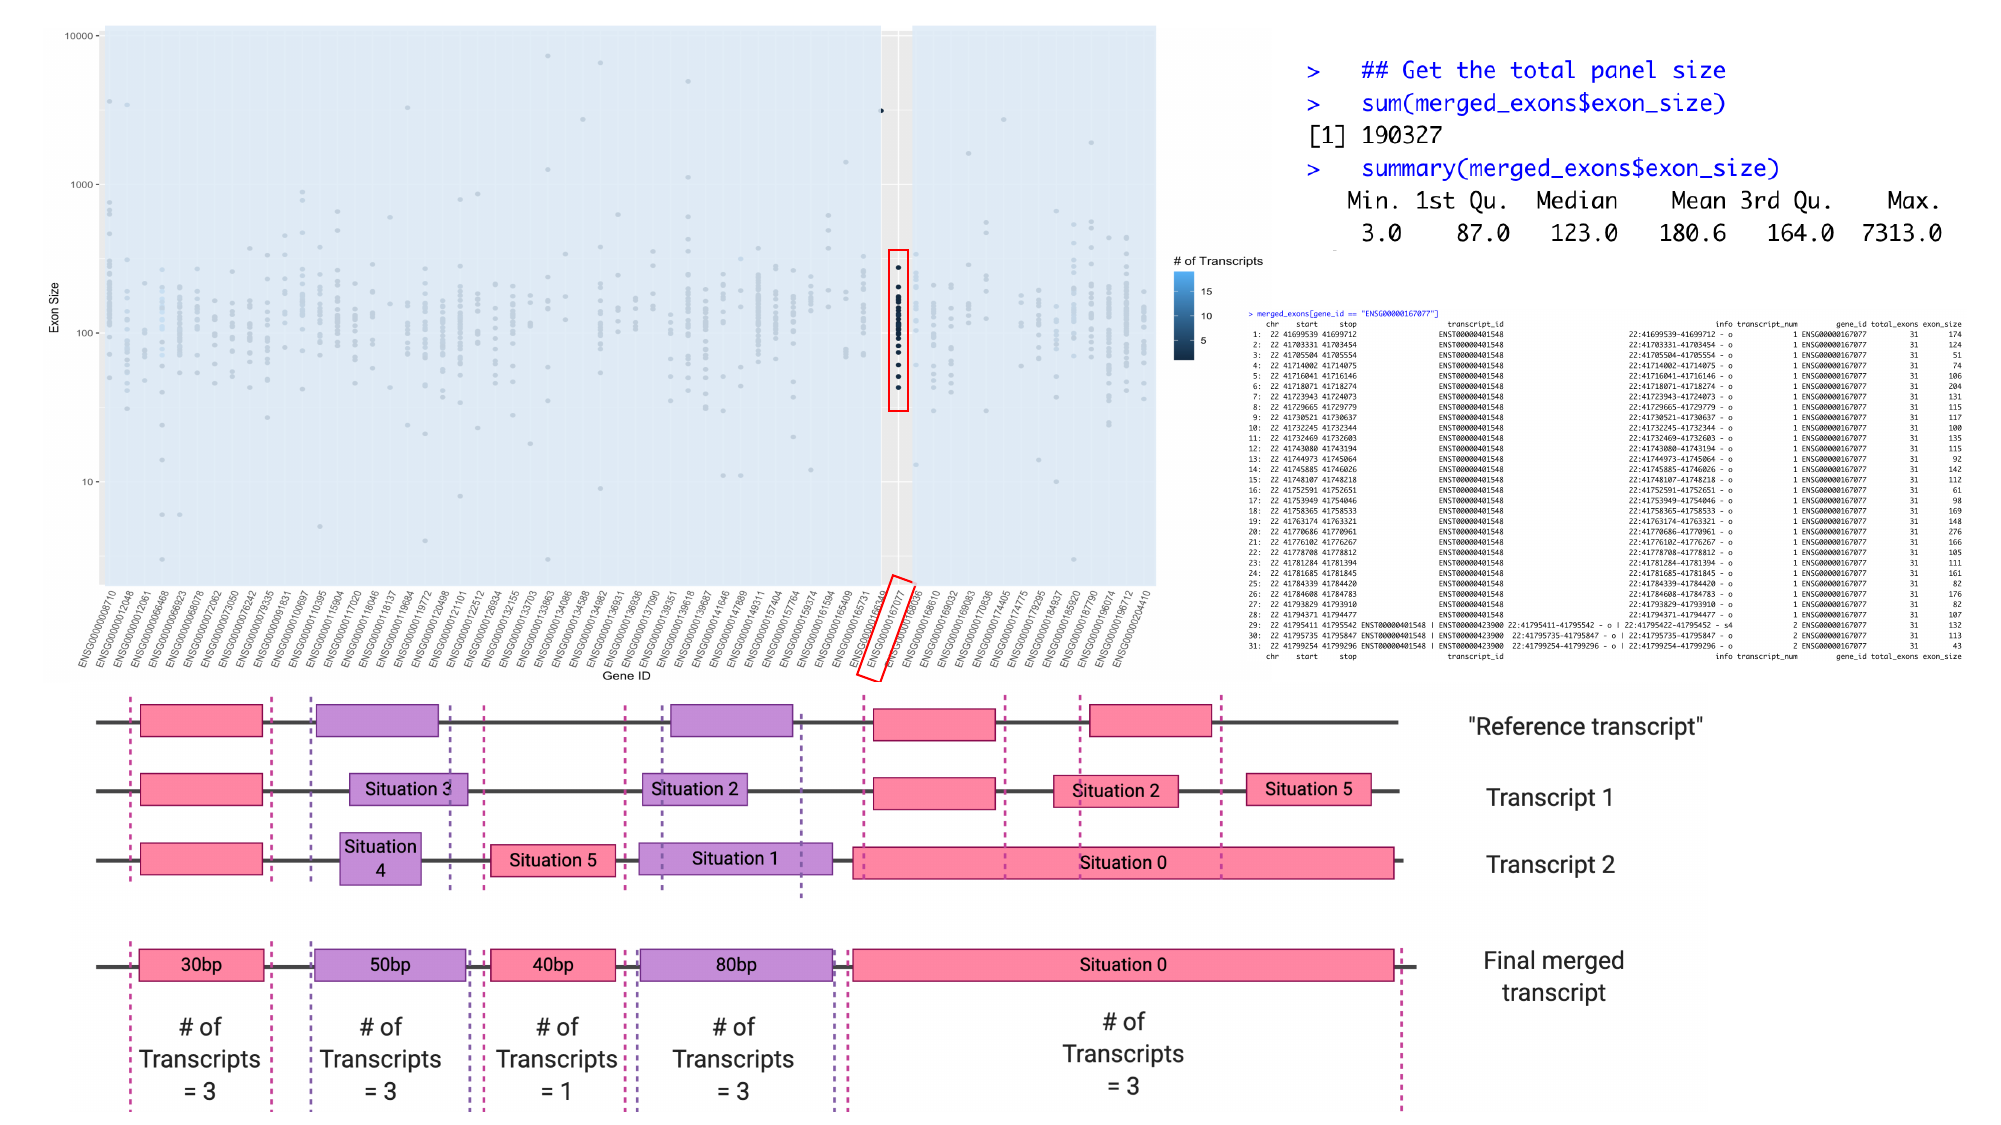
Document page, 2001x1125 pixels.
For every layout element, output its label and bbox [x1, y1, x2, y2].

picture [1246, 309, 1967, 661]
picture [70, 682, 1708, 1112]
picture [1302, 52, 1957, 251]
text_box [43, 25, 1272, 683]
